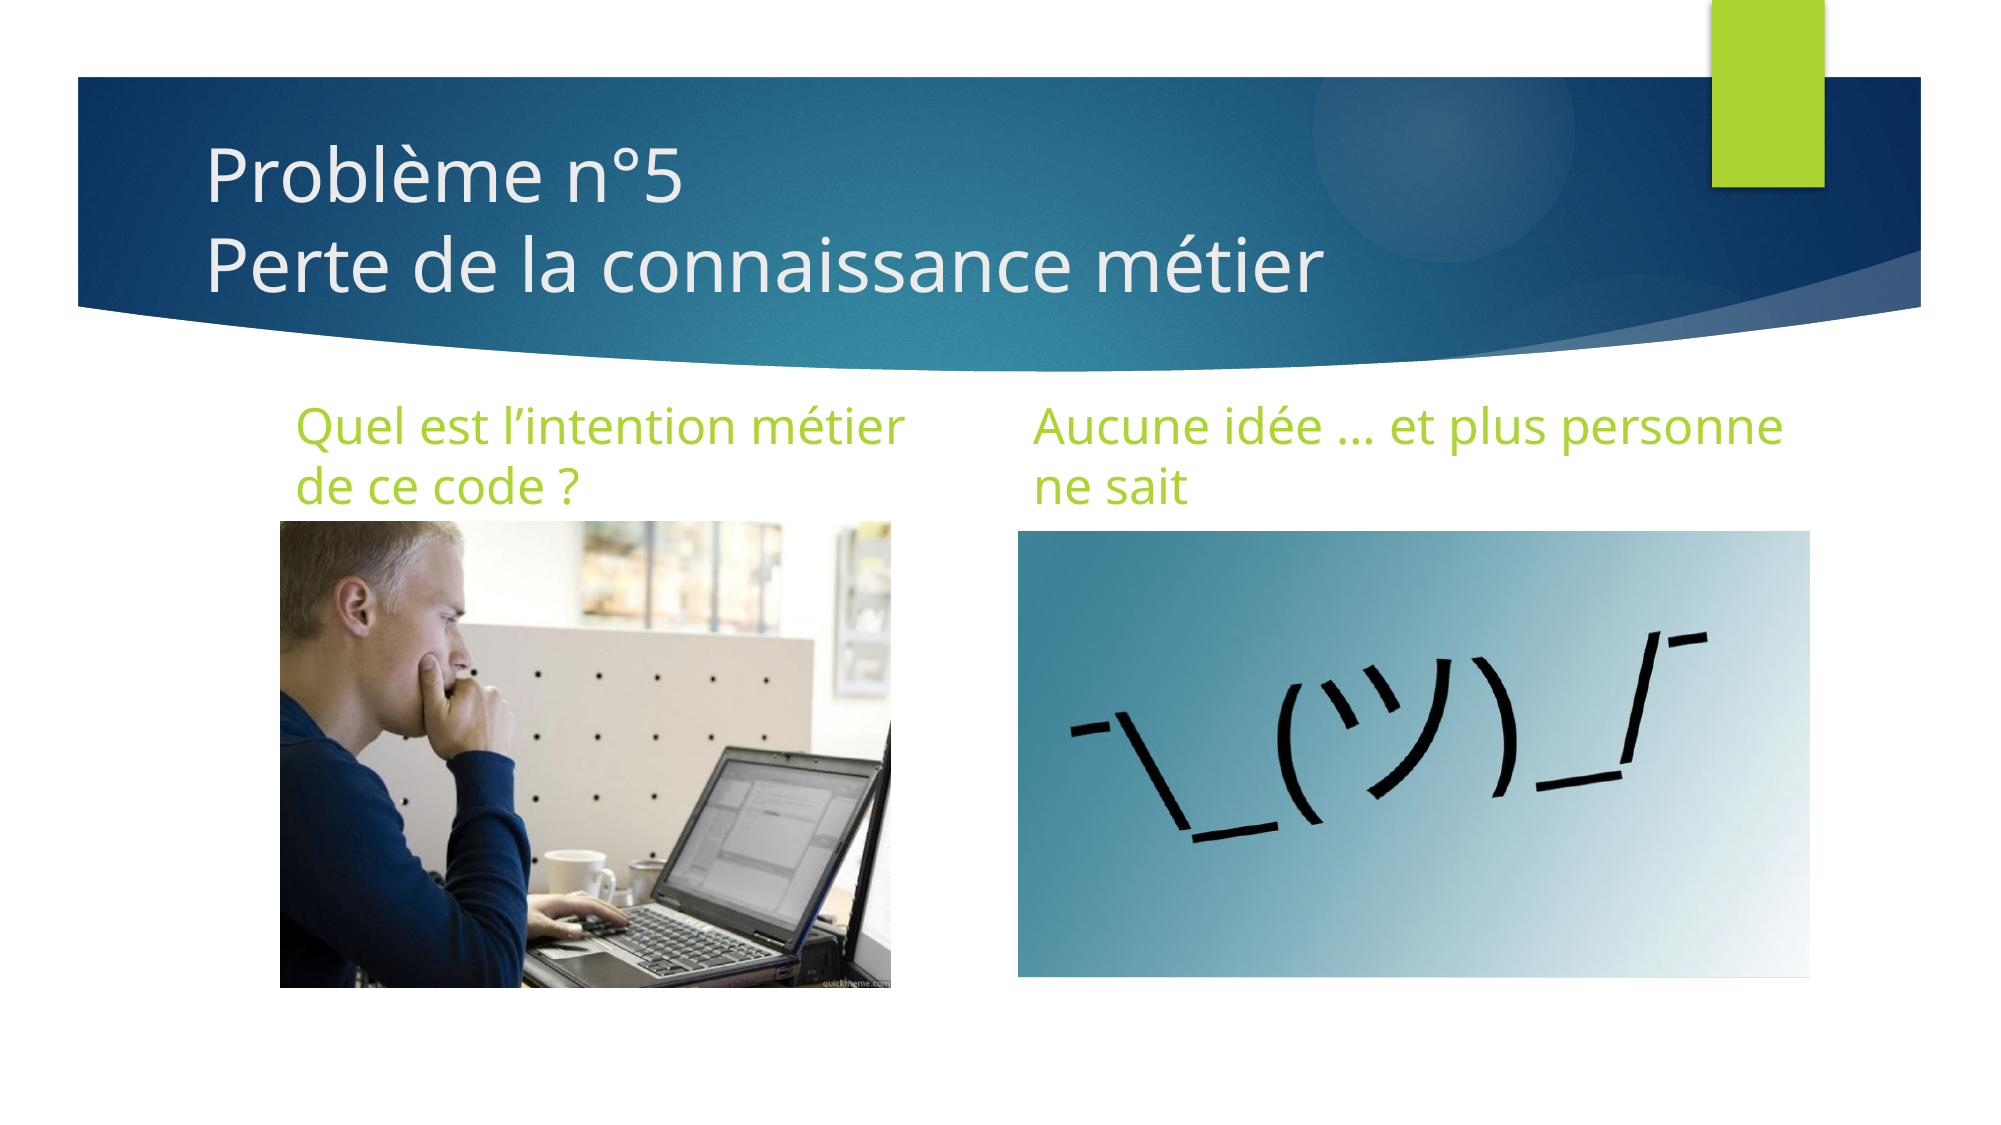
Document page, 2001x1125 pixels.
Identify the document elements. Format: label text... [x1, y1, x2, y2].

title Problème n°5 Perte de la connaissance métier [189, 159, 1627, 276]
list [280, 521, 891, 988]
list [1018, 531, 1811, 978]
list Quel est l’intention métier de ce code ? [280, 427, 981, 522]
list Aucune idée … et plus personne ne sait [1018, 427, 1810, 522]
